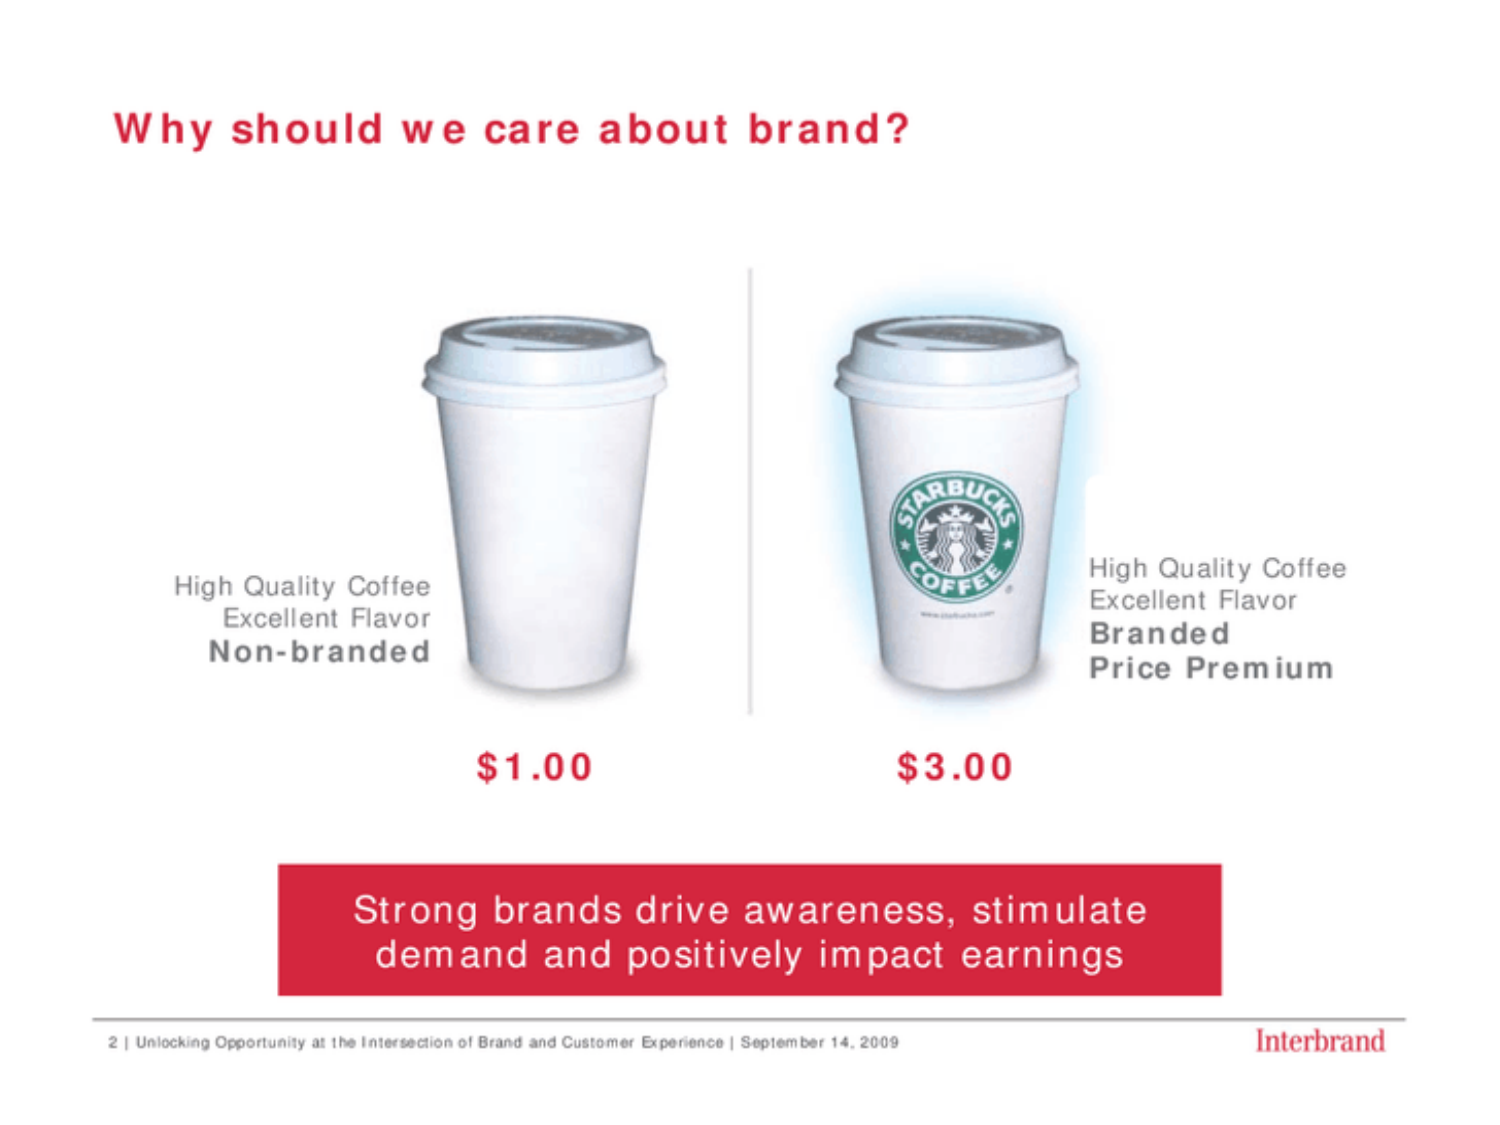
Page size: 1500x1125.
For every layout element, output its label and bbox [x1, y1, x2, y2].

list [0, 0, 1500, 1125]
